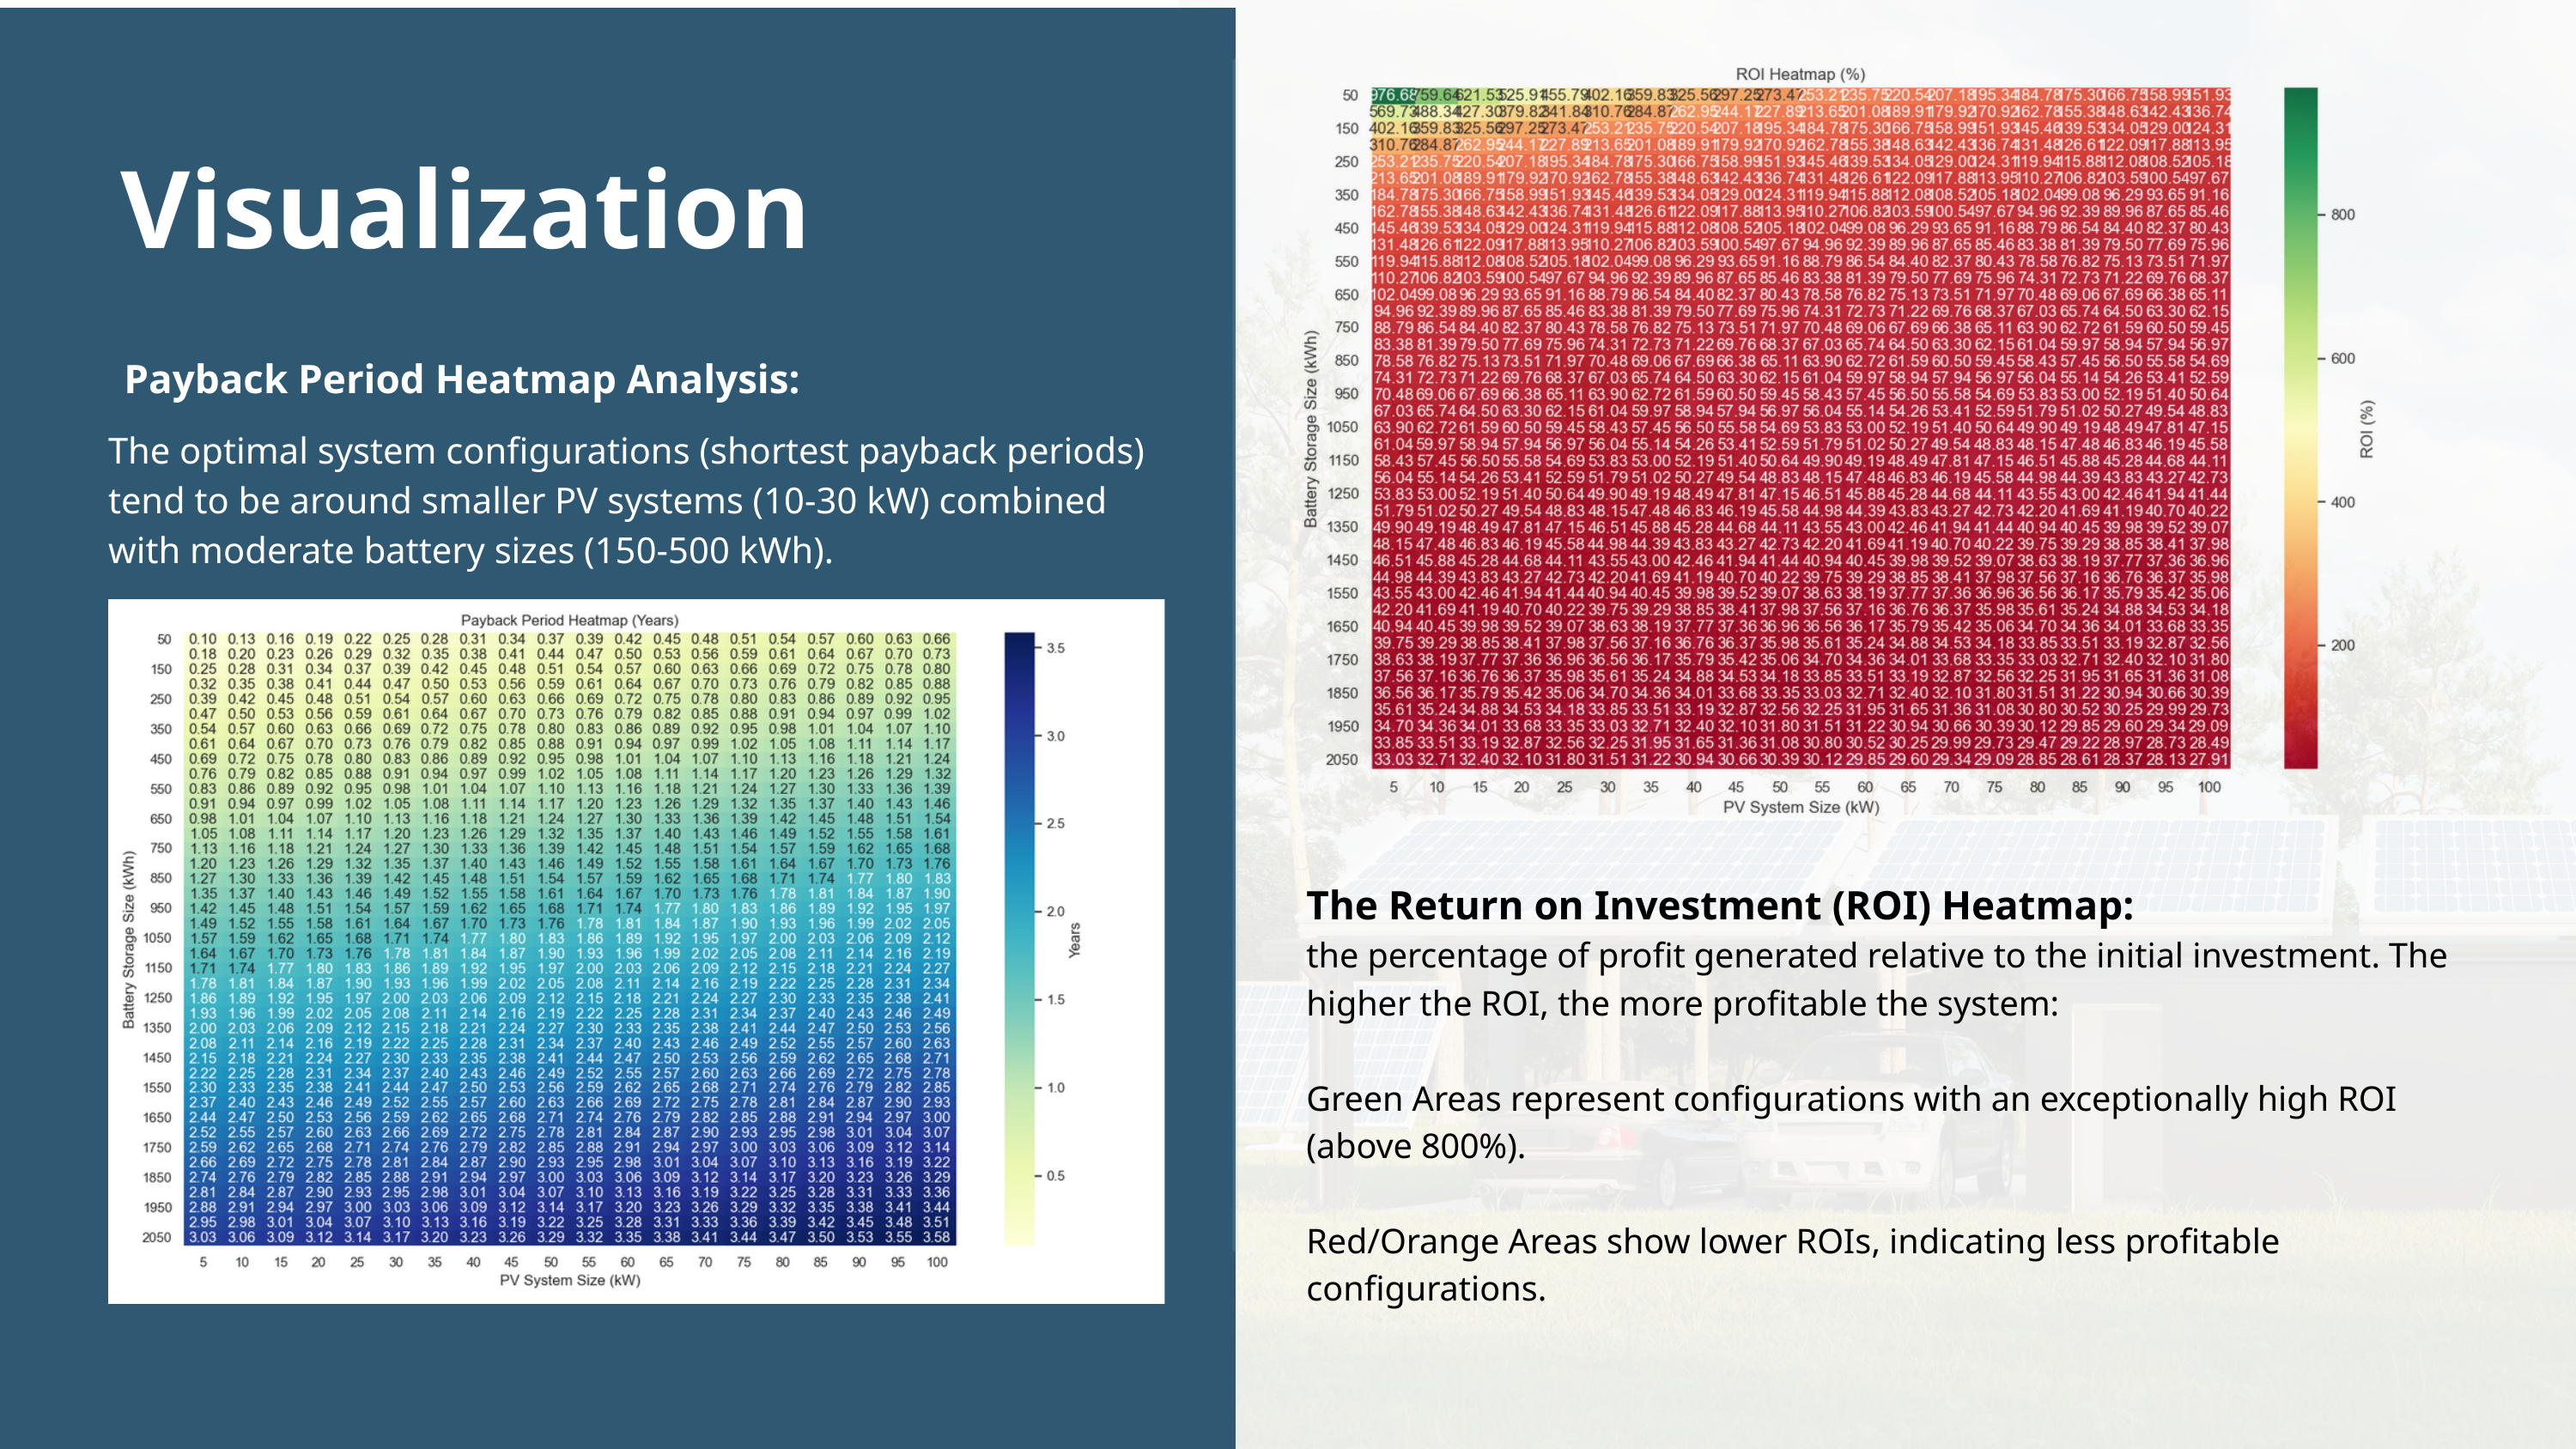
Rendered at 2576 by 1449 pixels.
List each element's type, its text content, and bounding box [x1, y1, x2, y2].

text_box [1178, 0, 2576, 1449]
text_box The Return on Investment (ROI) Heatmap: the percentage of profit generated relative to the initial investment. The higher the ROI, the more profitable the system: Green Areas represent configurations with an exceptionally high ROI (above 800%). Red/Orange Areas show lower ROIs, indicating less profitable configurations. [1306, 872, 2494, 1308]
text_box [0, 7, 1236, 1449]
